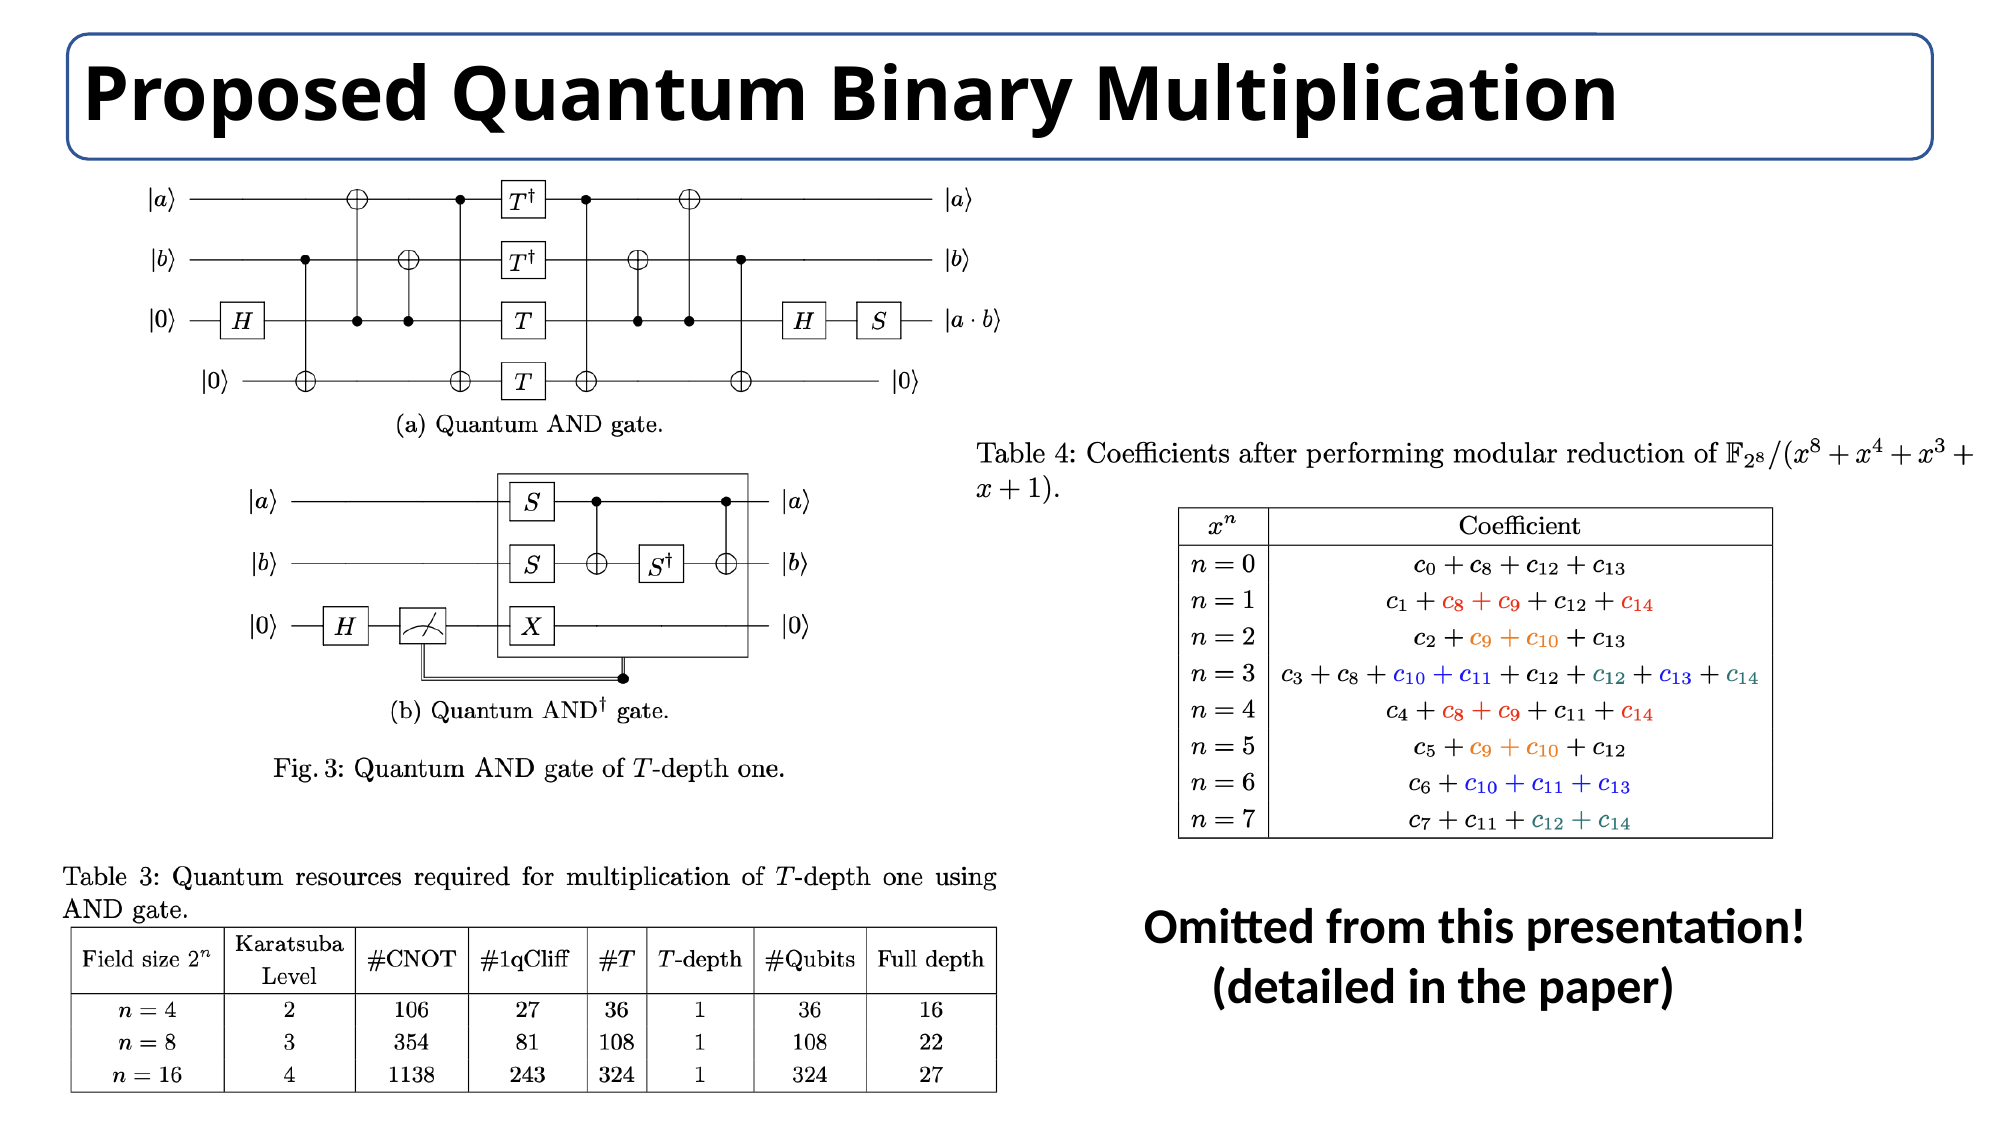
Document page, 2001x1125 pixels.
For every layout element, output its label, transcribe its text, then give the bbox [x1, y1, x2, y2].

text_box Omitted from this presentation! (detailed in the paper) [1129, 886, 2000, 1022]
picture [30, 173, 1986, 1104]
title Proposed Quantum Binary Multiplication [67, 34, 1933, 160]
